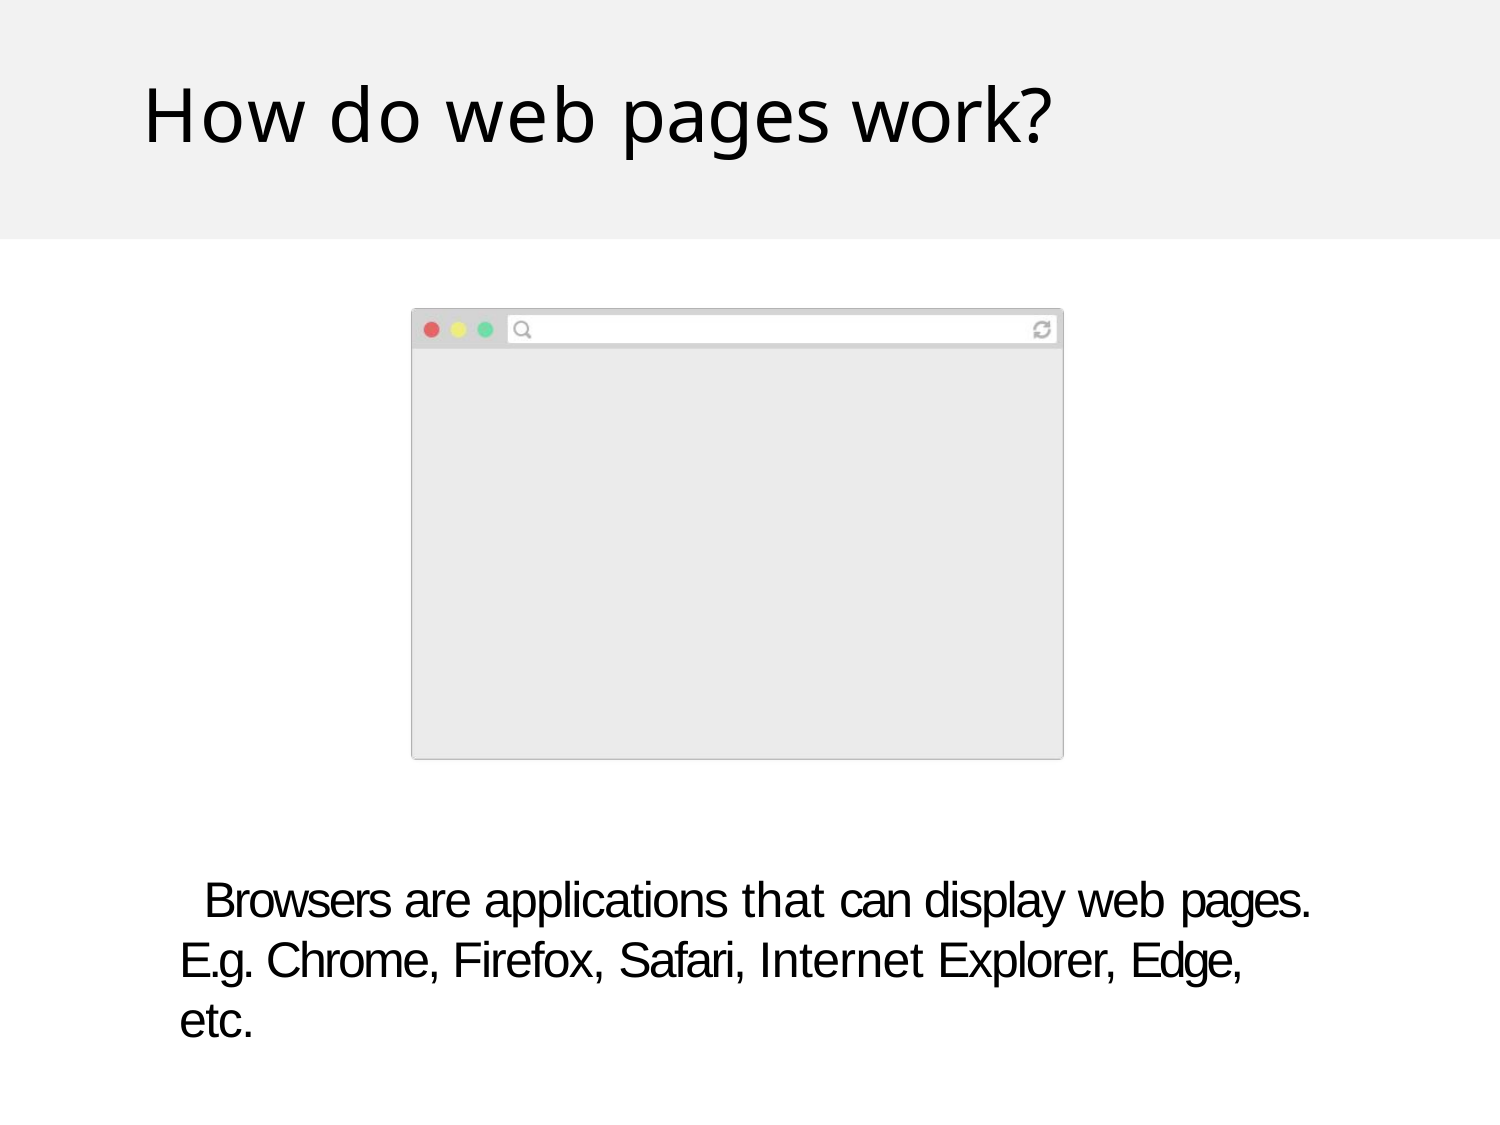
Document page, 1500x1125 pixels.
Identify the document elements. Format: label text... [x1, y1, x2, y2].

text_box Browsers are applications that can display web pages. E.g. Chrome, Firefox, Safari, Internet Explorer, Edge, etc. [177, 865, 1321, 1047]
title How do web pages work? [140, 65, 1091, 256]
text_box [407, 305, 1068, 765]
